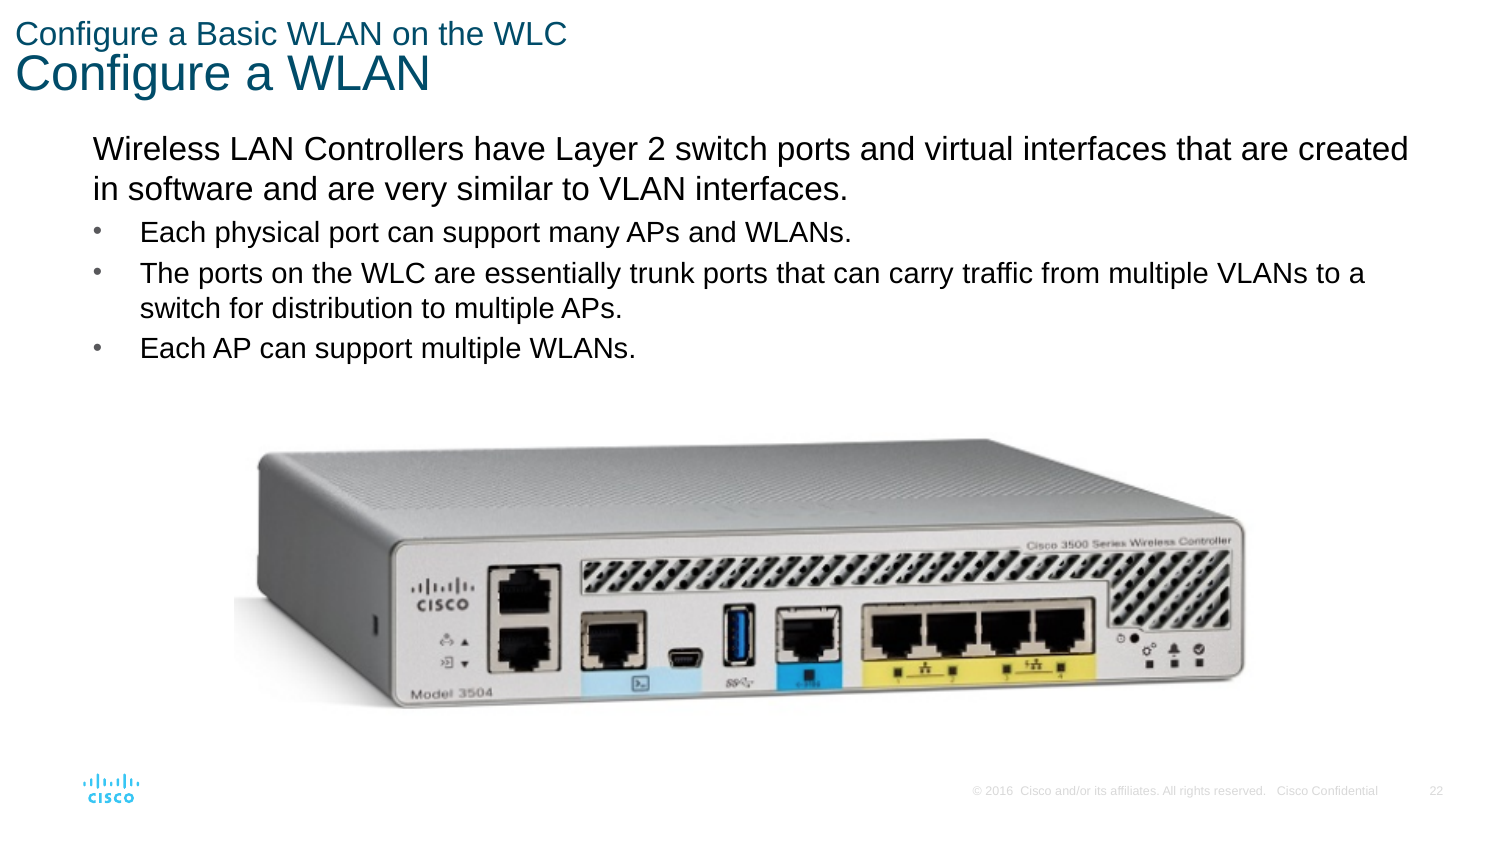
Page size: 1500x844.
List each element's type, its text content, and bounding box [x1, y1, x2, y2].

title Configure a Basic WLAN on the WLC Configure a WLAN [0, 0, 1369, 121]
list Wireless LAN Controllers have Layer 2 switch ports and virtual interfaces that are created in software and are very similar to VLAN interfaces. Each physical port can support many APs and WLANs. The ports on the WLC are essentially trunk ports that can carry traffic from multiple VLANs to a switch for distribution to multiple APs. Each AP can support multiple WLANs. [77, 120, 1437, 422]
picture [234, 395, 1266, 742]
